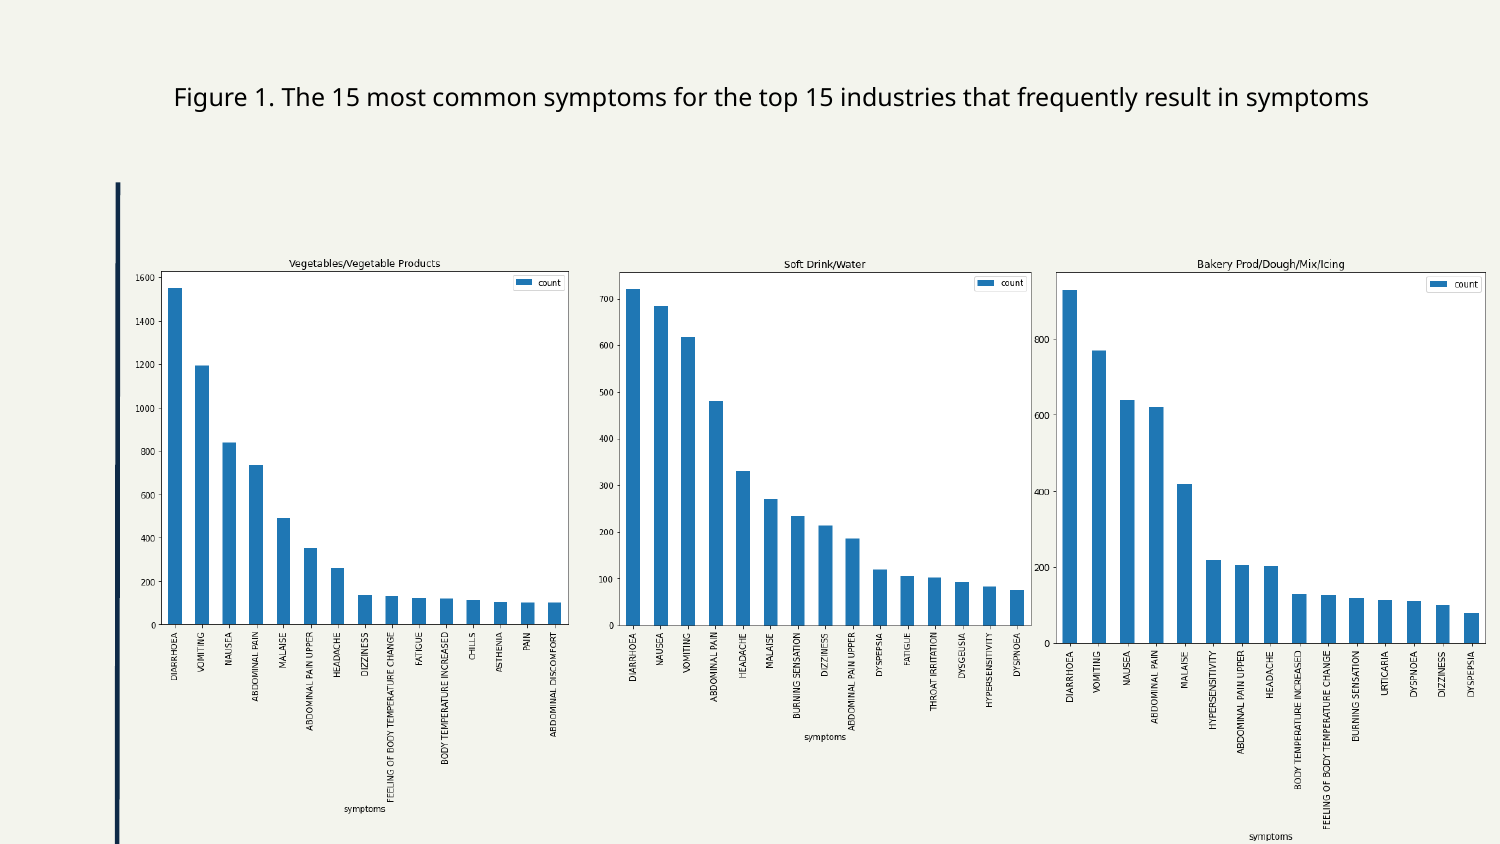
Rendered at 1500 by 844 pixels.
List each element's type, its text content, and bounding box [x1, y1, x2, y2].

picture [592, 253, 1491, 844]
title Figure 1. The 15 most common symptoms for the top 15 industries that frequently result in symptoms [158, 54, 1425, 133]
picture [128, 253, 573, 818]
